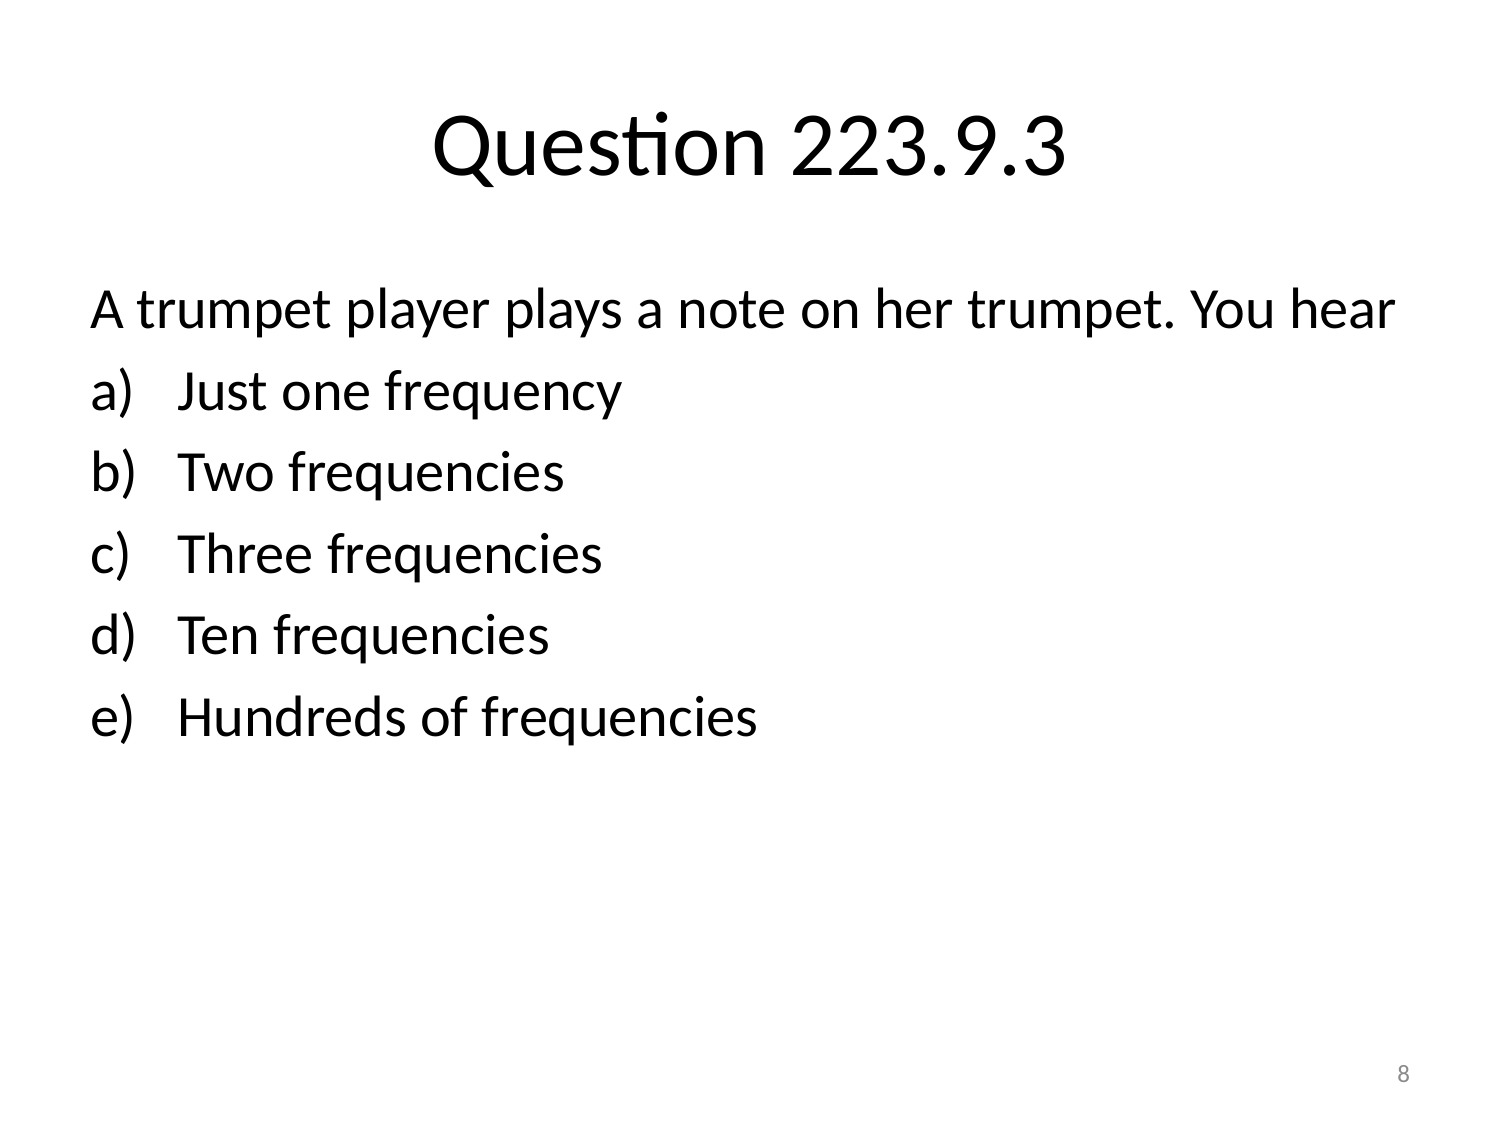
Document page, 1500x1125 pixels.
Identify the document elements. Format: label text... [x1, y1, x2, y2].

slide_number 8 [1074, 1042, 1425, 1103]
title Question 223.9.3 [75, 45, 1425, 233]
list A trumpet player plays a note on her trumpet. You hear Just one frequency Two frequencies Three frequencies Ten frequencies Hundreds of frequencies [75, 262, 1425, 1005]
